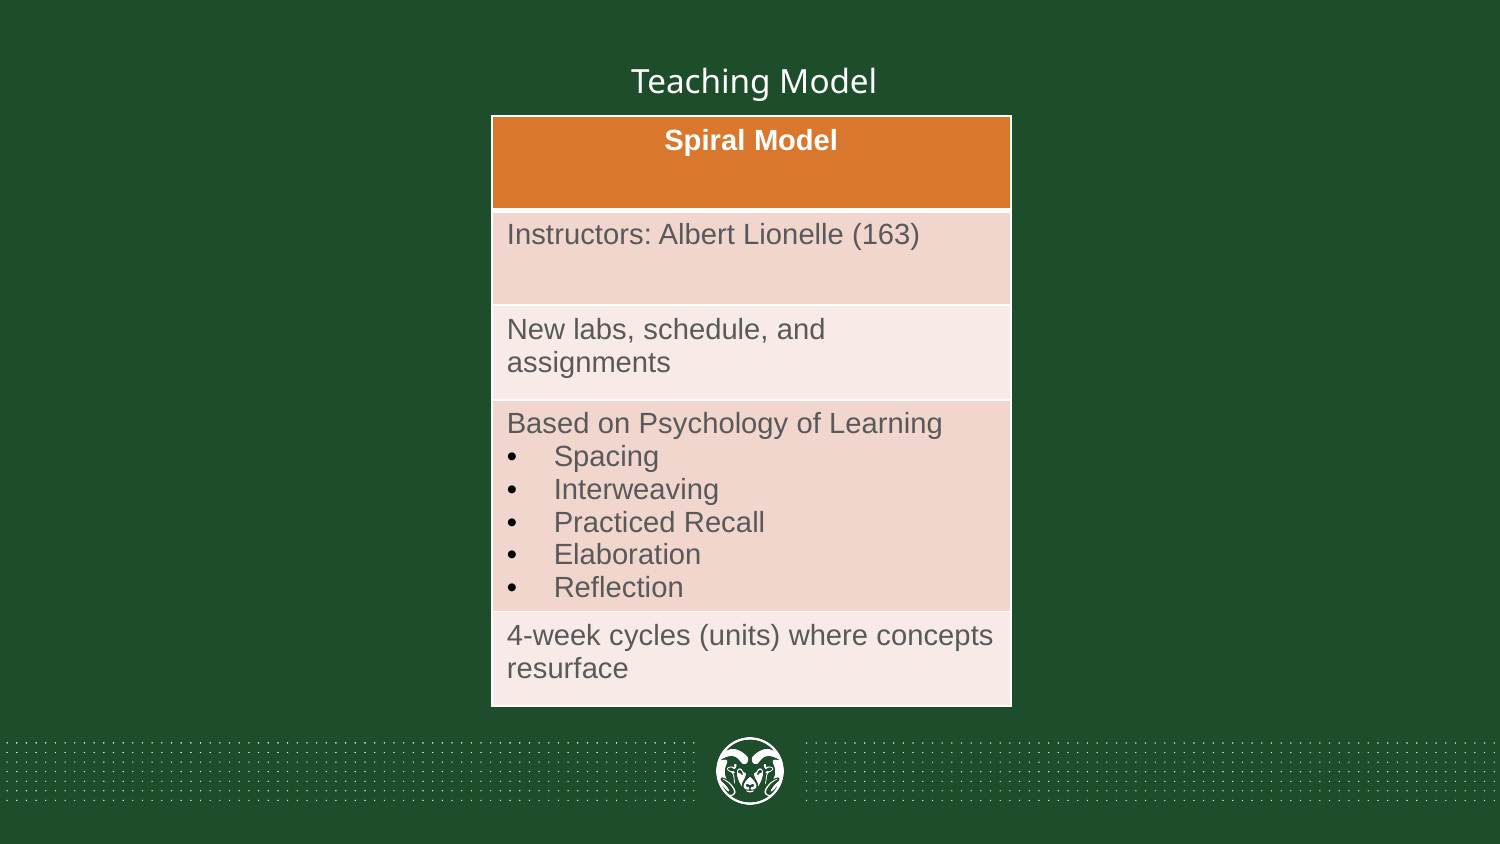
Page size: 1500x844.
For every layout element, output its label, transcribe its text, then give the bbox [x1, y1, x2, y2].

list Teaching Model [539, 42, 932, 111]
picture [0, 742, 701, 801]
picture [800, 743, 1500, 801]
table_header Spiral Model [493, 117, 1010, 208]
table_cell Based on Psychology of Learning Spacing Interweaving Practiced Recall Elaboration Reflection [493, 401, 1010, 611]
picture [716, 737, 784, 805]
table_cell New labs, schedule, and assignments [493, 306, 1010, 399]
table_cell 4-week cycles (units) where concepts resurface [493, 612, 1010, 705]
table_cell Instructors: Albert Lionelle (163) [493, 213, 1010, 304]
